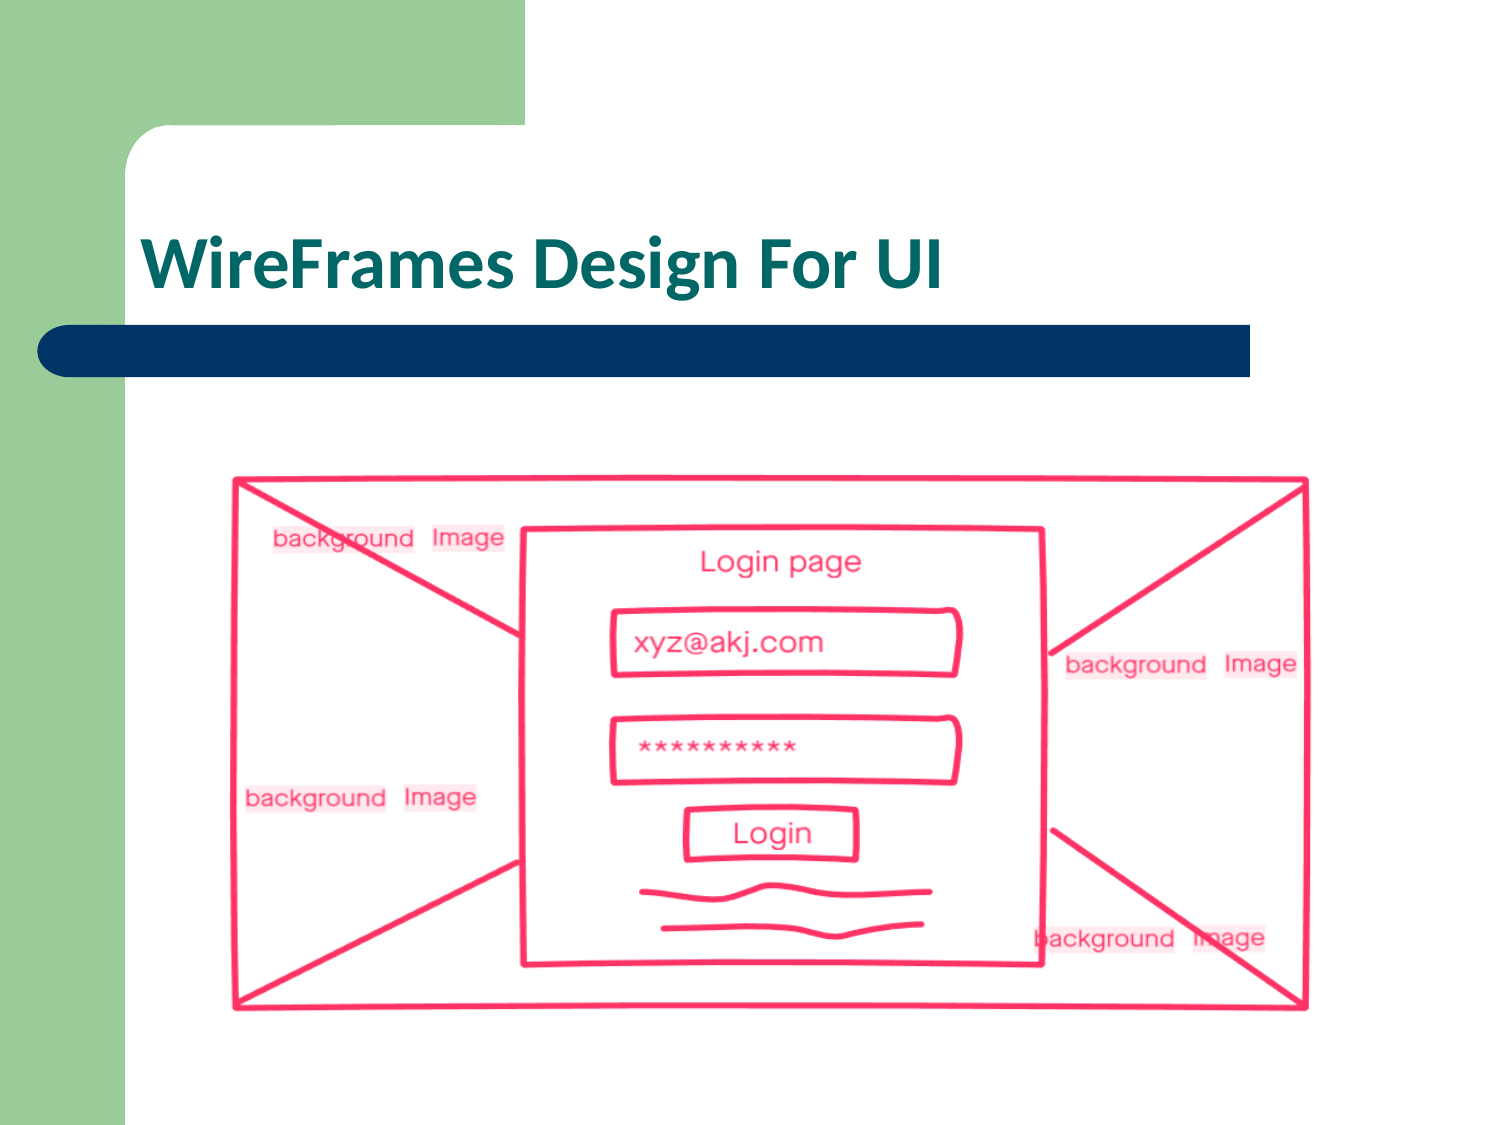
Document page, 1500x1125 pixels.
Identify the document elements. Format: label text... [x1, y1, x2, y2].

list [128, 387, 1430, 1069]
title WireFrames Design For UI [124, 124, 1426, 313]
